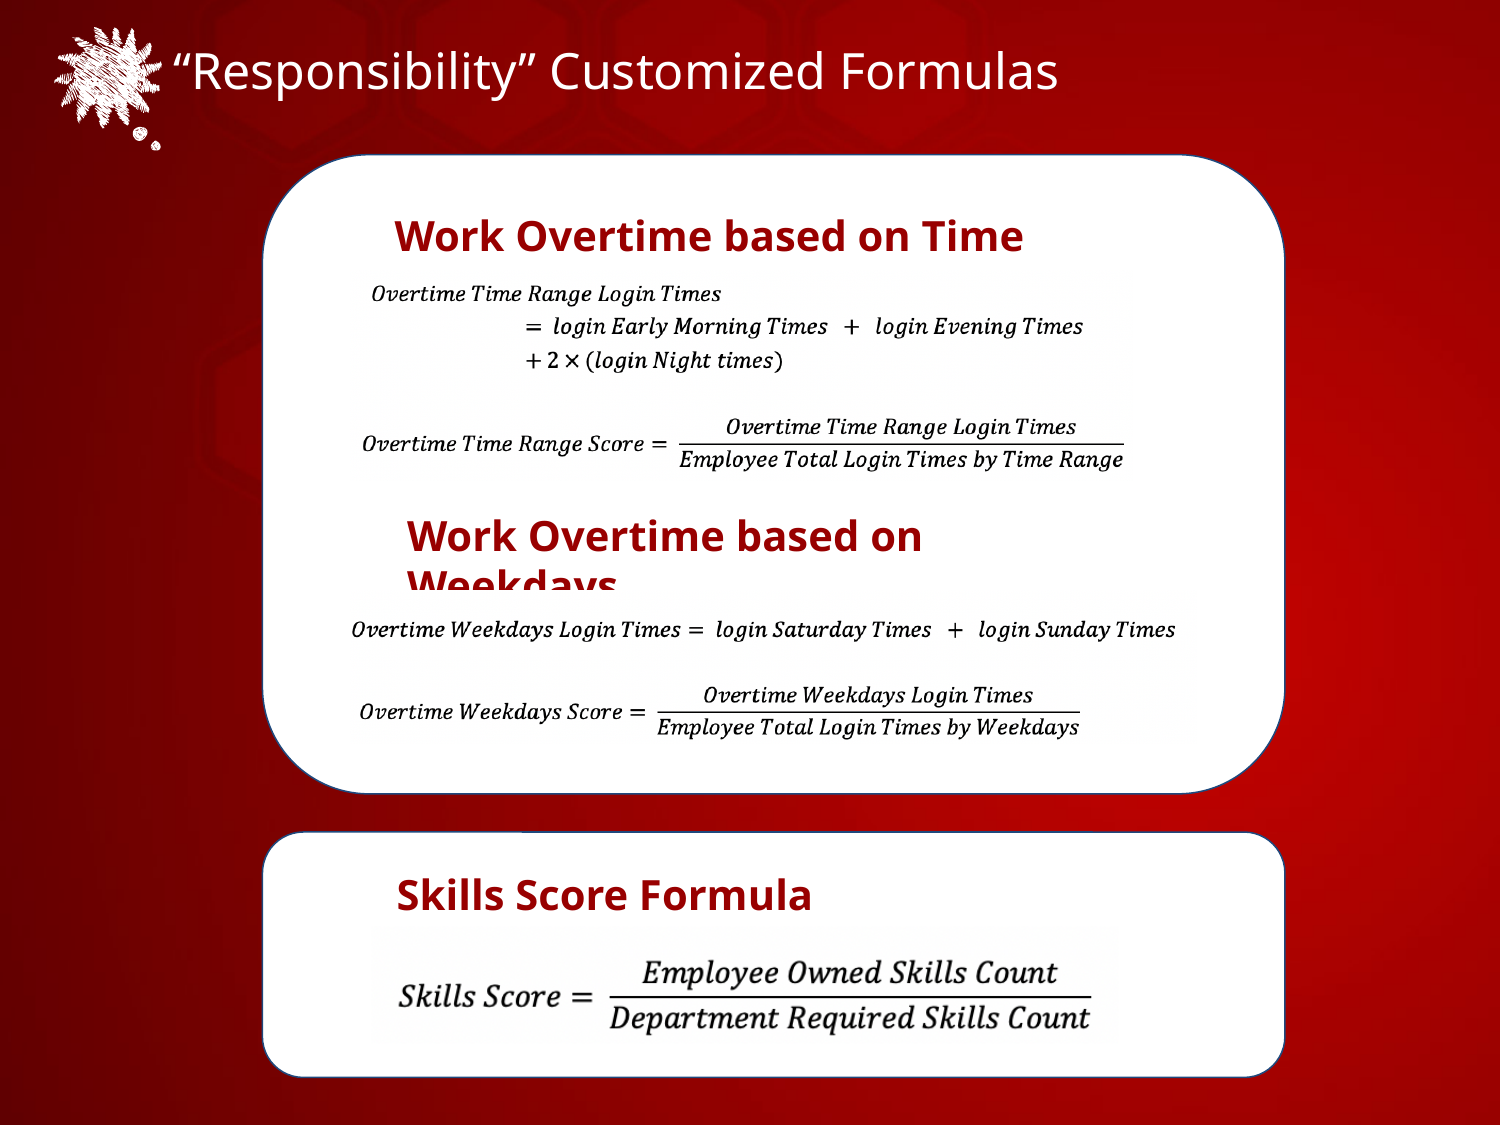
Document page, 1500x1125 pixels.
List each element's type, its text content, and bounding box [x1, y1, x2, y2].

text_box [54, 26, 163, 151]
text_box Work Overtime based on Weekdays [392, 494, 1123, 570]
text_box Work Overtime based on Time Range [379, 194, 1110, 268]
picture [0, 0, 1500, 1125]
text_box [262, 159, 1285, 794]
text_box [262, 831, 1285, 1078]
text_box “Responsibility” Customized Formulas [22, 31, 1210, 255]
text_box Skills Score Formula [381, 854, 865, 897]
